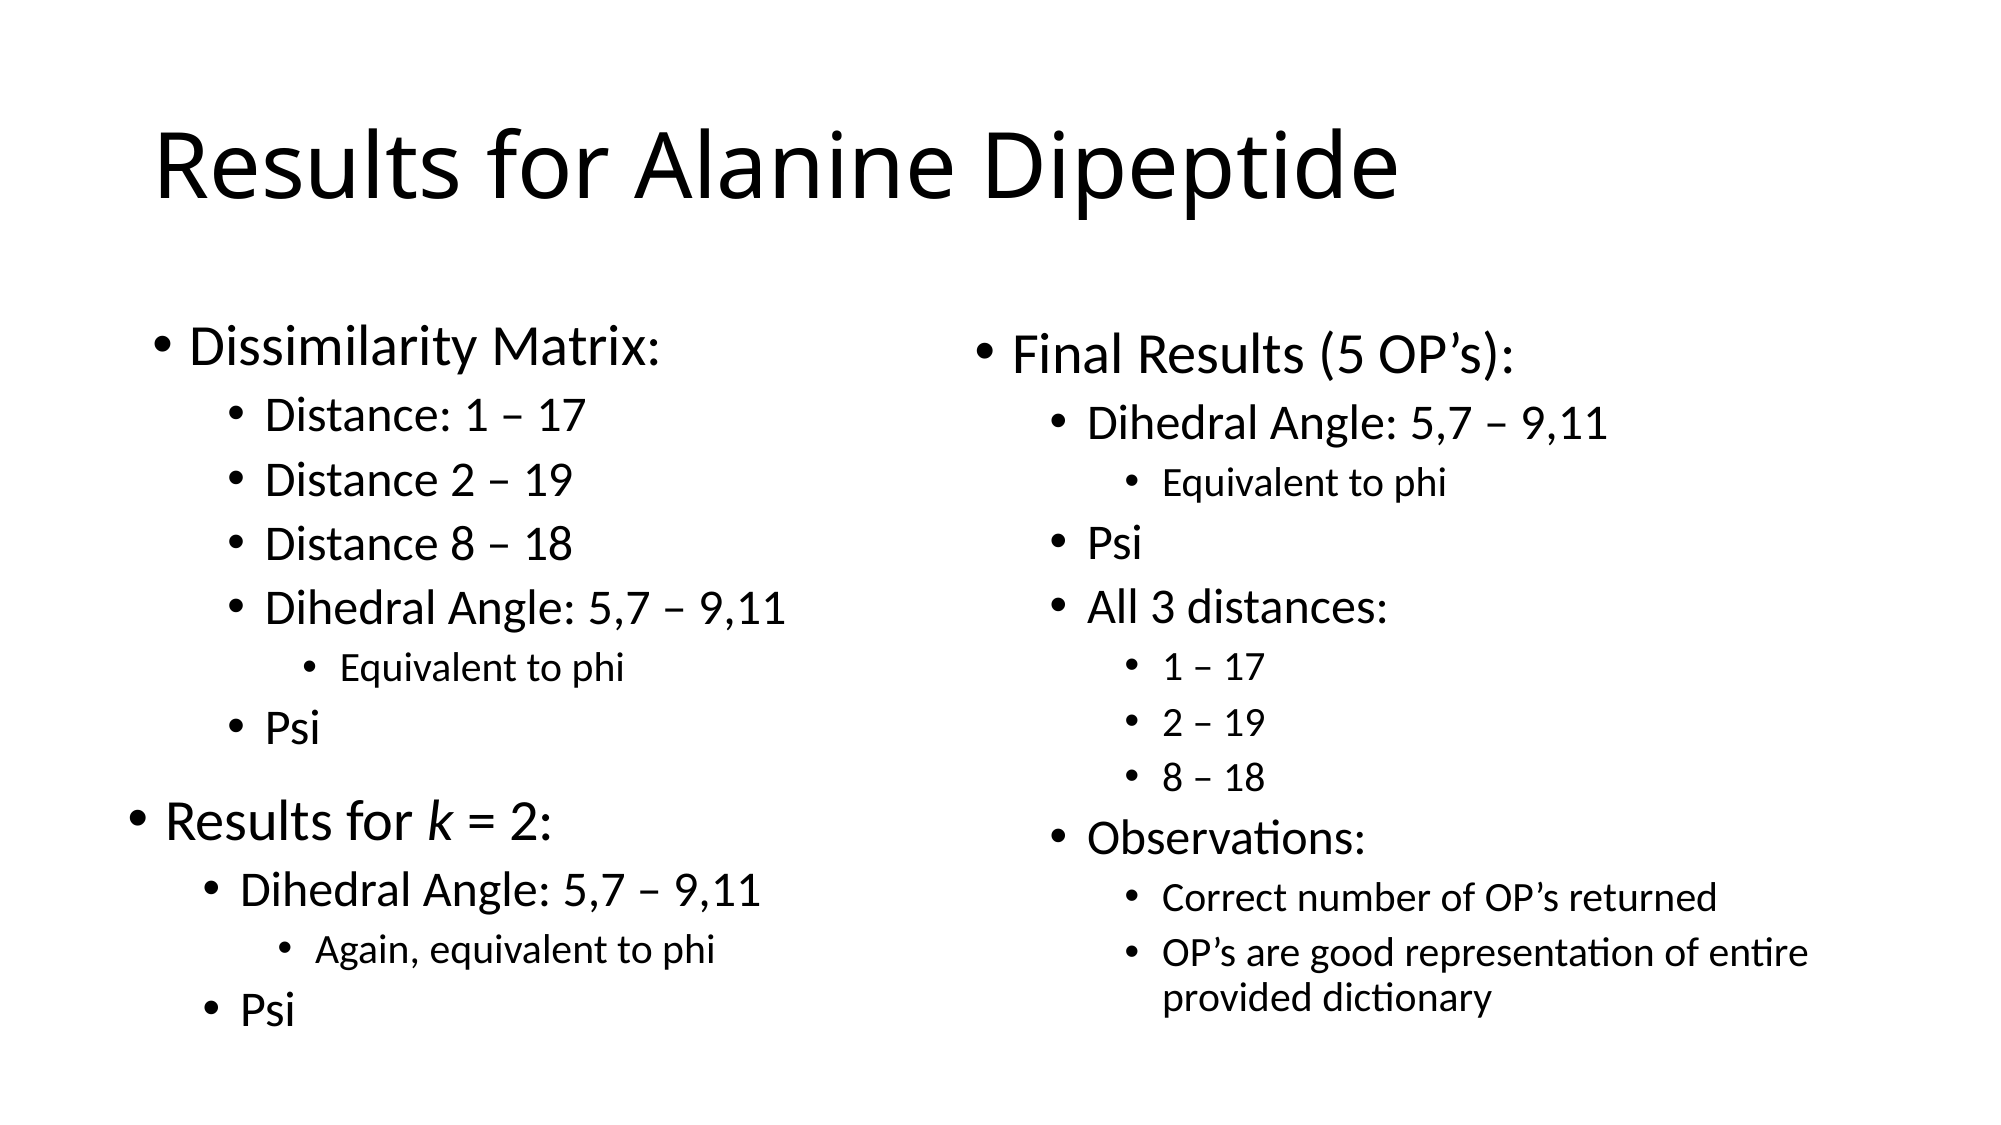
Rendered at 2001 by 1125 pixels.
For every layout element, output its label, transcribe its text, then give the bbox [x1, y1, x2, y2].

text_box Results for k = 2: Dihedral Angle: 5,7 – 9,11 Again, equivalent to phi Psi [112, 782, 959, 1055]
text_box Final Results (5 OP’s): Dihedral Angle: 5,7 – 9,11 Equivalent to phi Psi All 3 distances: 1 – 17 2 – 19 8 – 18 Observations: Correct number of OP’s returned OP’s are good representation of entire provided dictionary [959, 315, 1888, 1083]
list Dissimilarity Matrix: Distance: 1 – 17 Distance 2 – 19 Distance 8 – 18 Dihedral Angle: 5,7 – 9,11 Equivalent to phi Psi [137, 307, 1863, 782]
title Results for Alanine Dipeptide [137, 59, 1863, 278]
